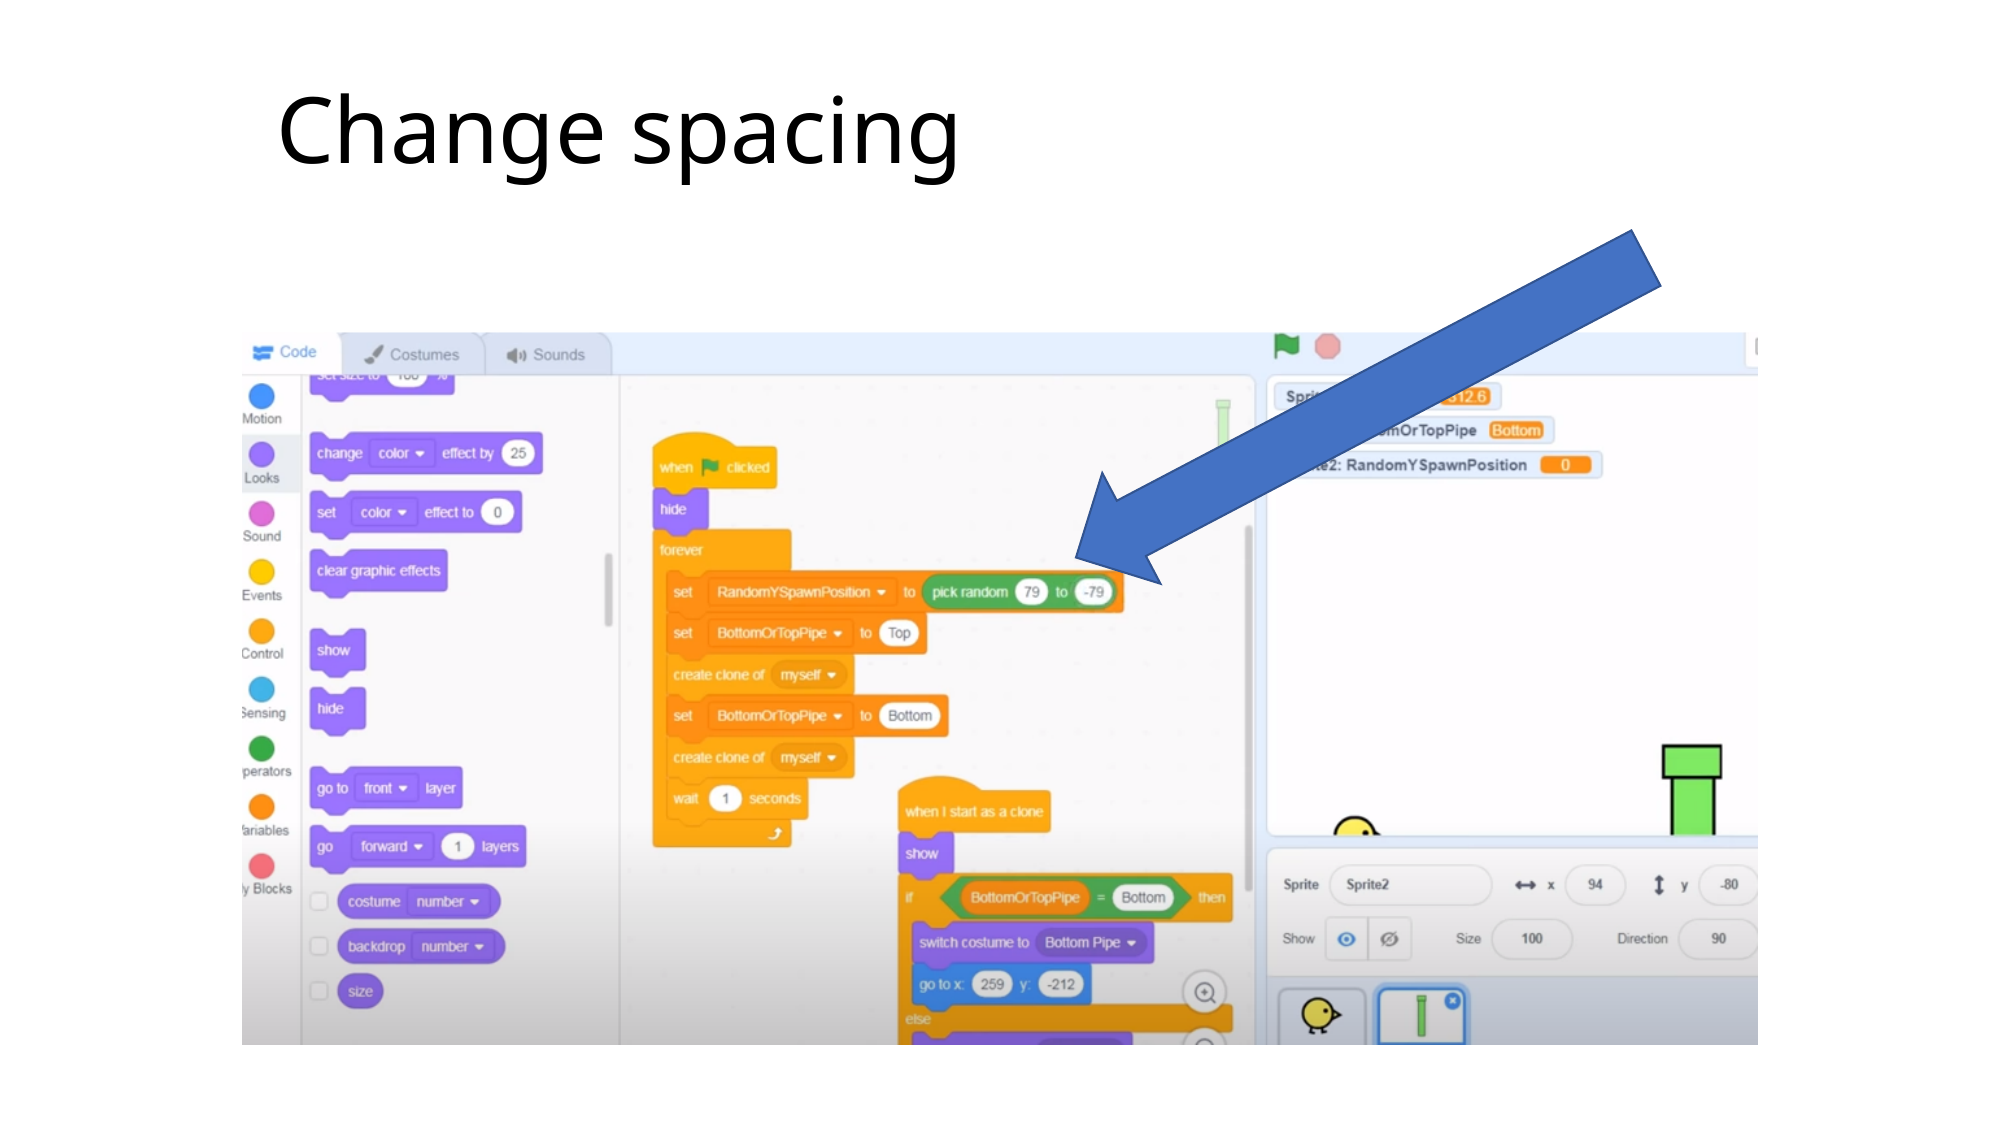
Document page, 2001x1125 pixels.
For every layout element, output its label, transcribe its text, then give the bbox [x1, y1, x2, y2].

text_box [1439, 229, 1662, 330]
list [241, 330, 1758, 1045]
title Change spacing [260, 25, 1986, 243]
